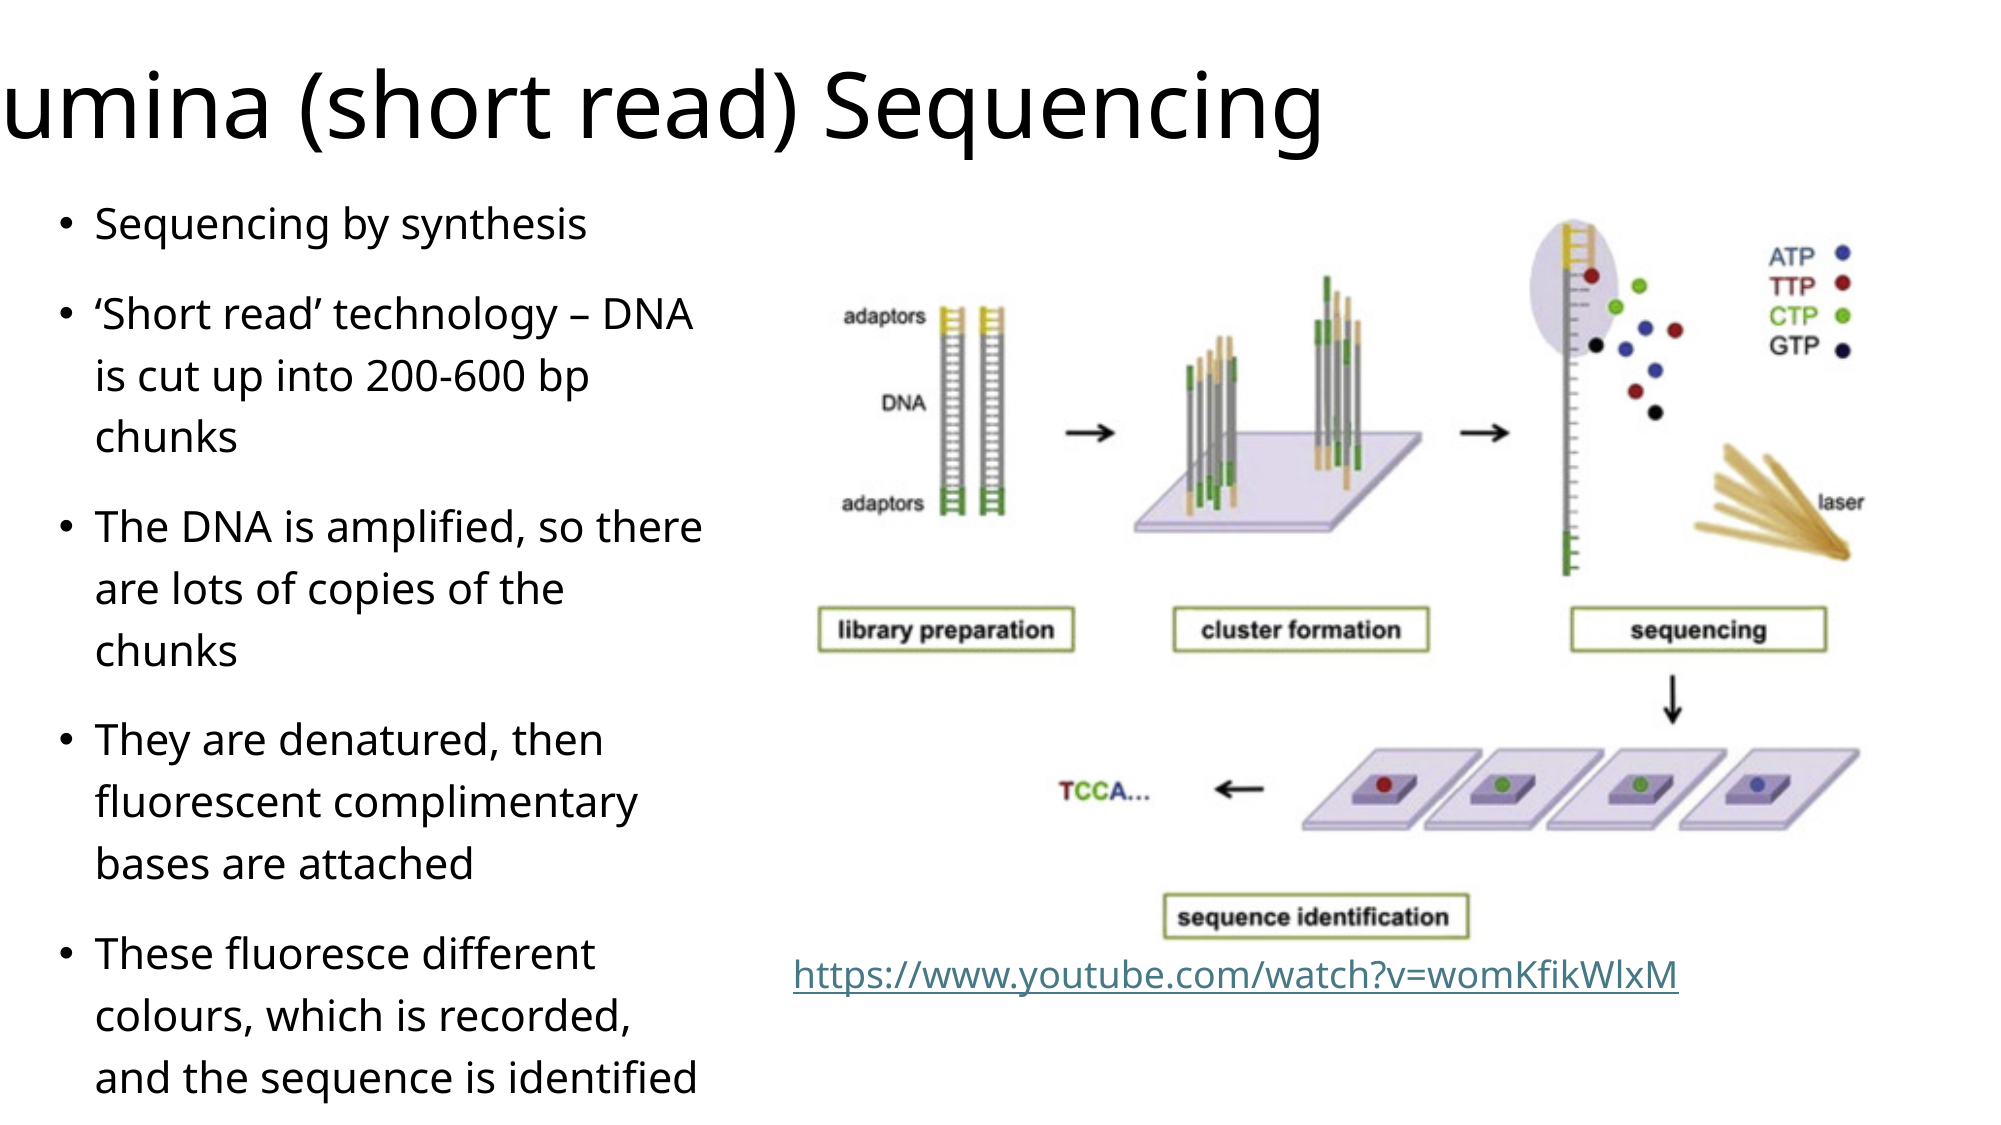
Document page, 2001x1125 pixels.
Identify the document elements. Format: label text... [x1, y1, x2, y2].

text_box https://www.youtube.com/watch?v=womKfikWlxM [764, 943, 1707, 1010]
title Illumina (short read) Sequencing [0, 0, 1488, 218]
picture [813, 216, 1869, 944]
text_box Sequencing by synthesis ‘Short read’ technology – DNA is cut up into 200-600 bp chunks The DNA is amplified, so there are lots of copies of the chunks They are denatured, then fluorescent complimentary bases are attached These fluoresce different colours, which is recorded, and the sequence is identified [43, 178, 728, 1125]
